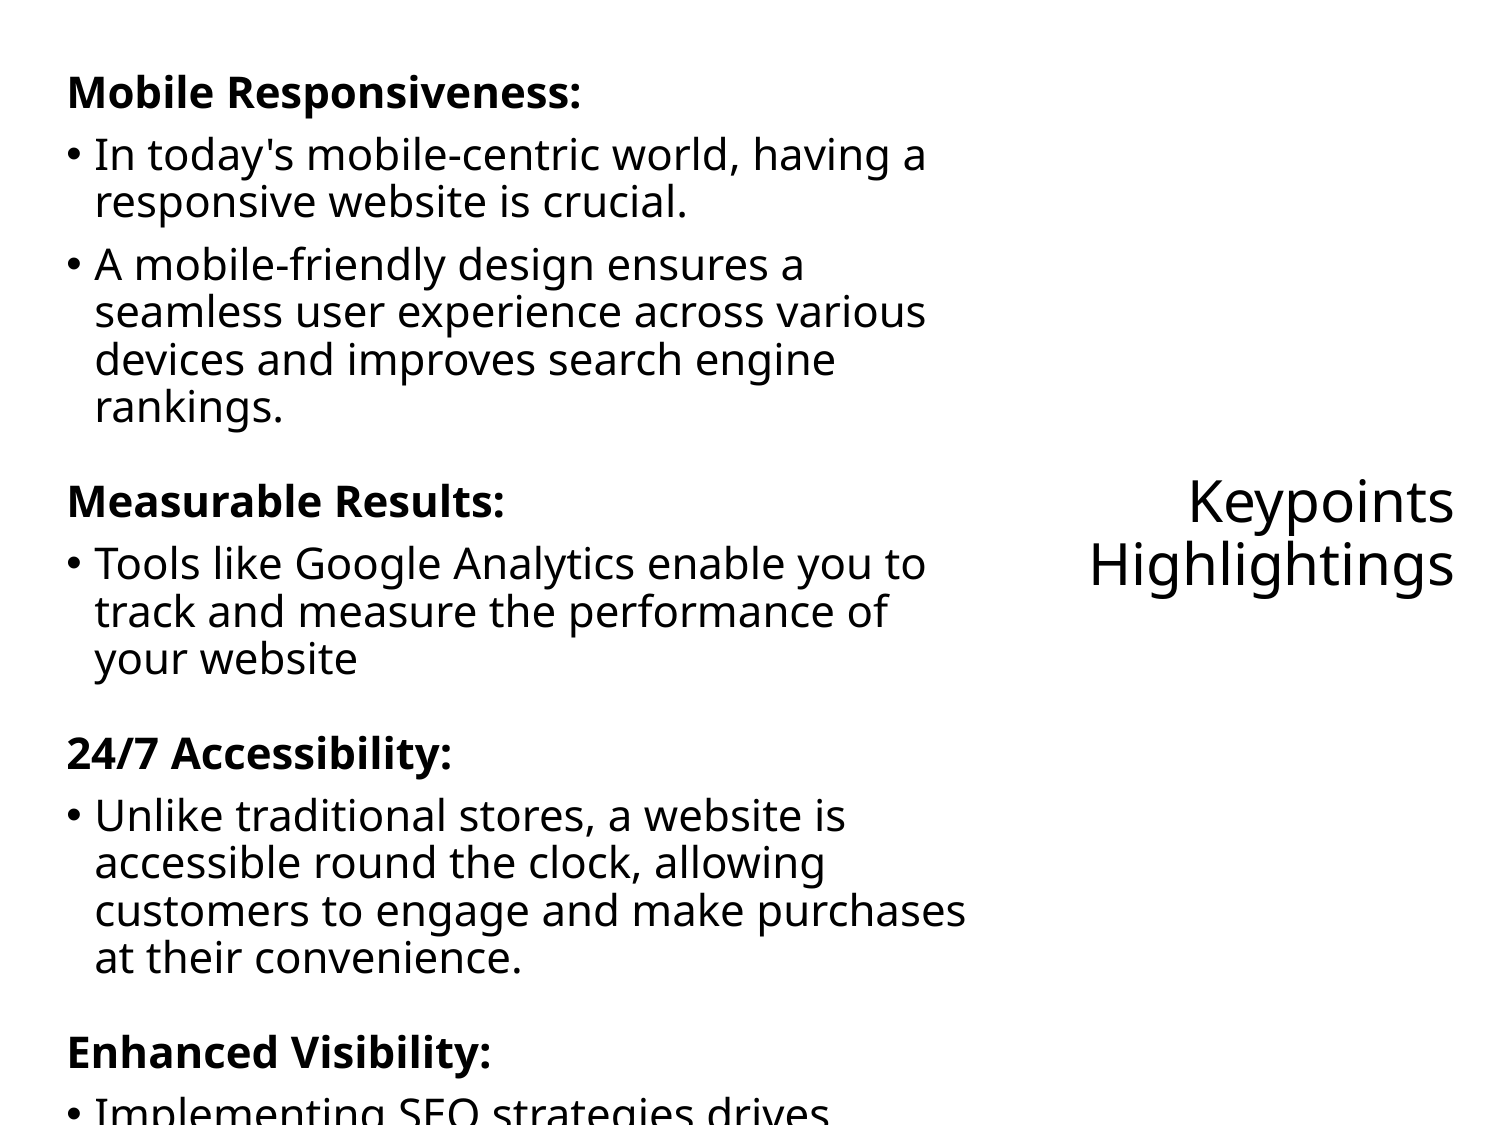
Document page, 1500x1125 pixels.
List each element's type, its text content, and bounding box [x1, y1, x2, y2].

title Keypoints Highlightings [999, 66, 1471, 1004]
list Mobile Responsiveness: In today's mobile-centric world, having a responsive website is crucial. A mobile-friendly design ensures a seamless user experience across various devices and improves search engine rankings. Measurable Results: Tools like Google Analytics enable you to track and measure the performance of your website 24/7 Accessibility: Unlike traditional stores, a website is accessible round the clock, allowing customers to engage and make purchases at their convenience. Enhanced Visibility: Implementing SEO strategies drives organic traffic and increases brand visibility. [51, 30, 999, 1094]
